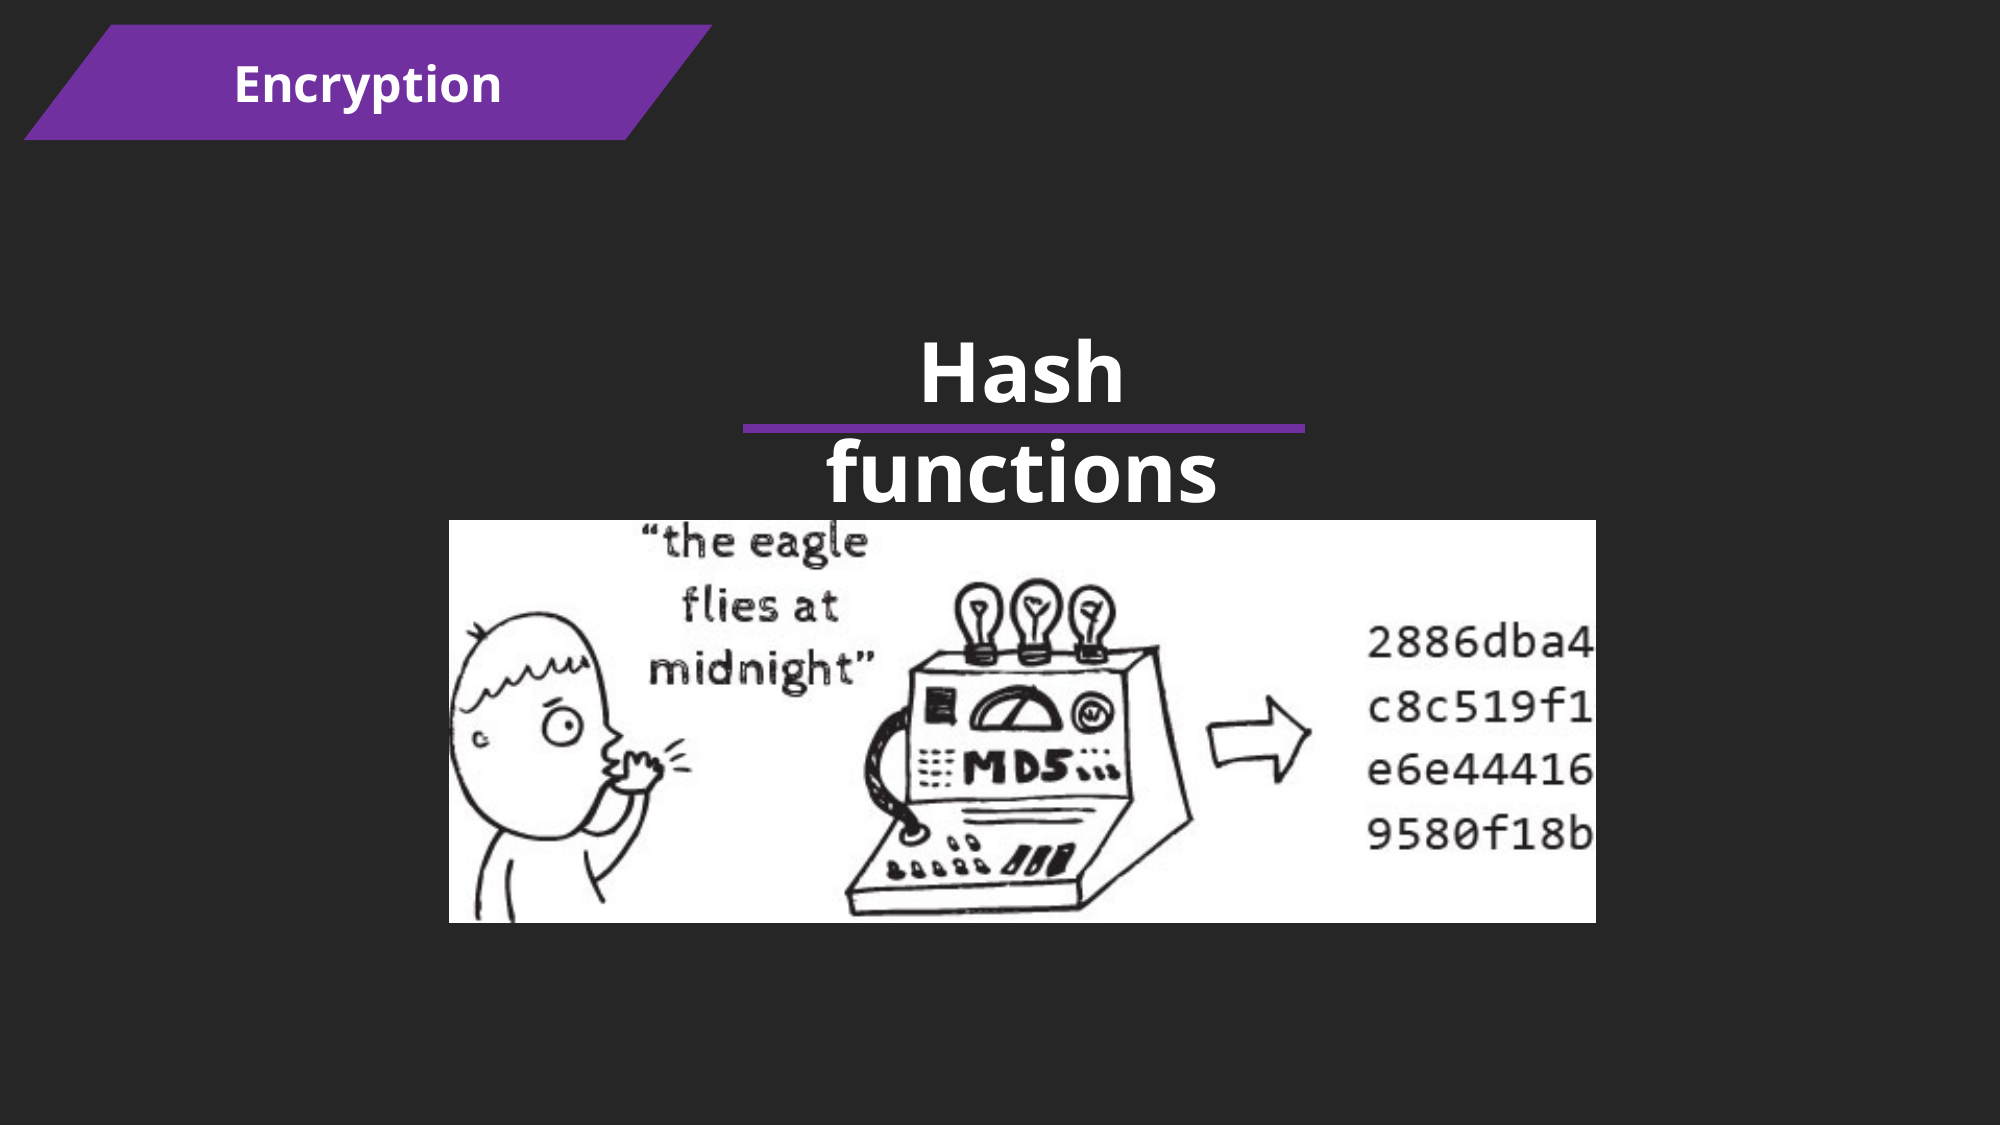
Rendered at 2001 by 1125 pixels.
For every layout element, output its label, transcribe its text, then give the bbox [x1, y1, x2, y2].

text_box Encryption [21, 23, 715, 142]
text_box Hash functions [712, 311, 1332, 520]
picture [449, 520, 1596, 924]
